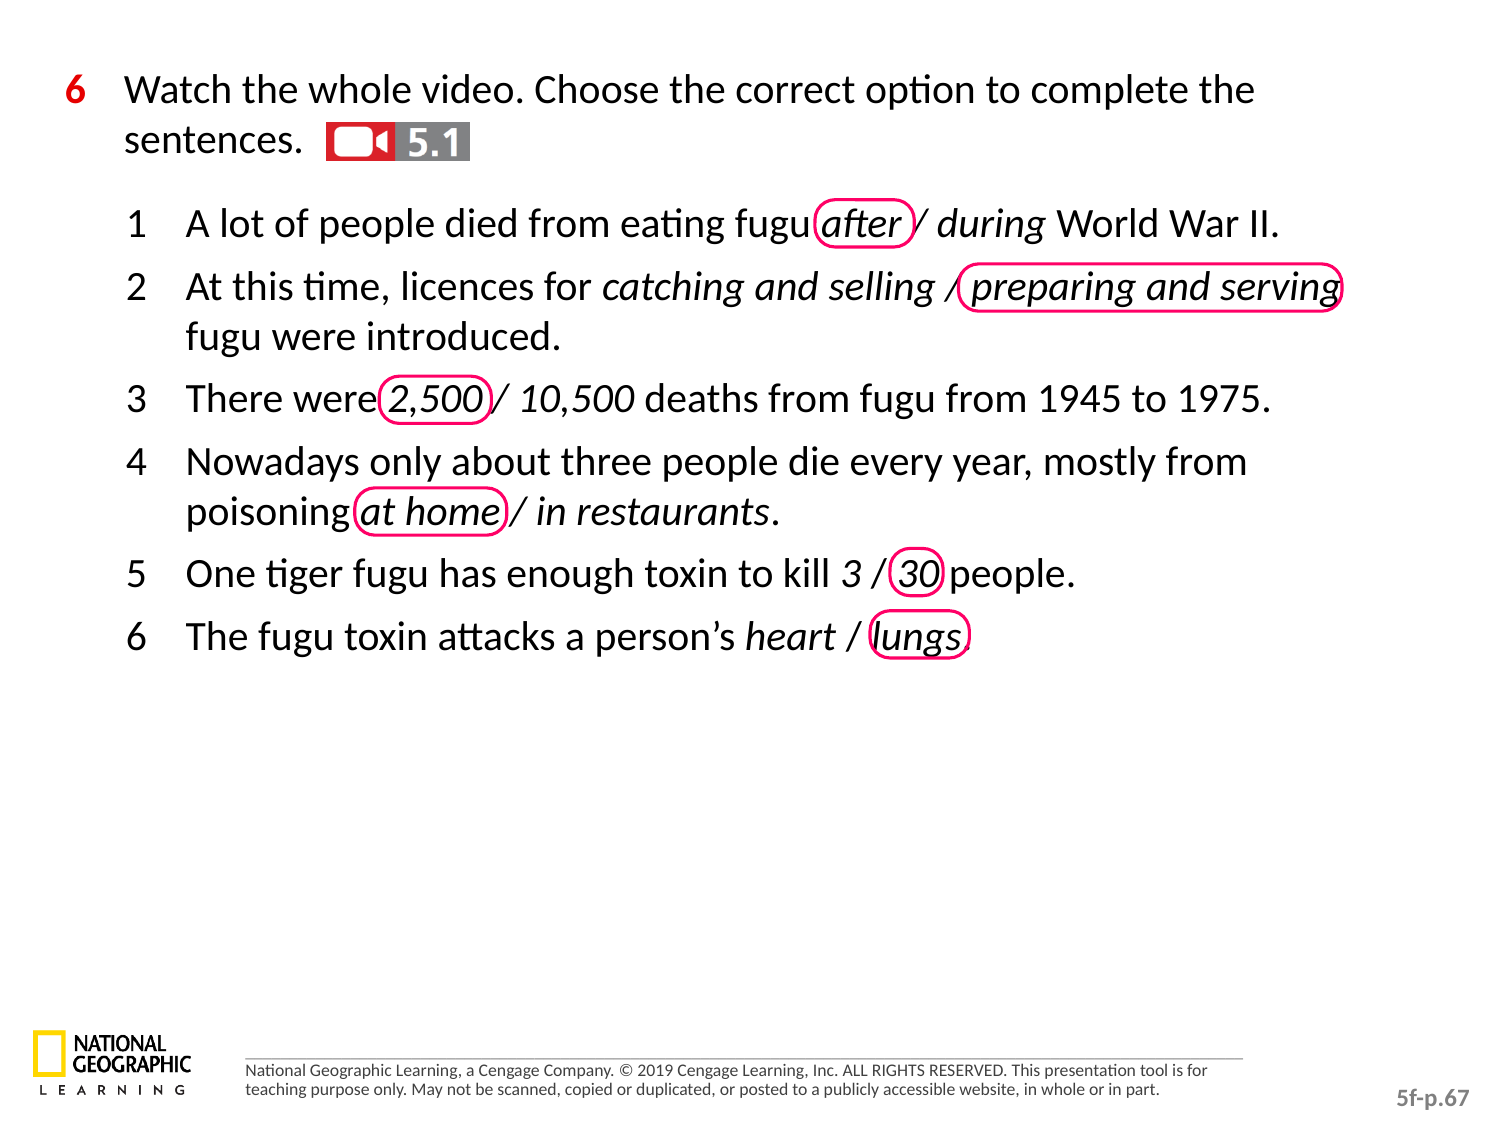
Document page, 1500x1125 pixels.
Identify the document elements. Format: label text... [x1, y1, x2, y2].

text_box [353, 486, 508, 537]
text_box 6 Watch the whole video. Choose the correct option to complete the sentences. [50, 54, 1435, 170]
text_box [868, 609, 971, 660]
picture [326, 122, 470, 161]
text_box [378, 375, 493, 425]
text_box [888, 547, 945, 597]
text_box 1 A lot of people died from eating fugu after / during World War II. 2 At this time, licences for catching and selling / preparing and serving fugu were introduced. 3 There were 2,500 / 10,500 deaths from fugu from 1945 to 1975. 4 Nowadays only about three people die every year, mostly from poisoning at home / in restaurants. 5 One tiger fugu has enough toxin to kill 3 / 30 people. 6 The fugu toxin attacks a person’s heart / lungs. [111, 188, 1392, 729]
picture [33, 1030, 191, 1095]
text_box 5f-p.67 [1322, 1073, 1491, 1119]
text_box [813, 198, 916, 249]
text_box [957, 262, 1344, 313]
